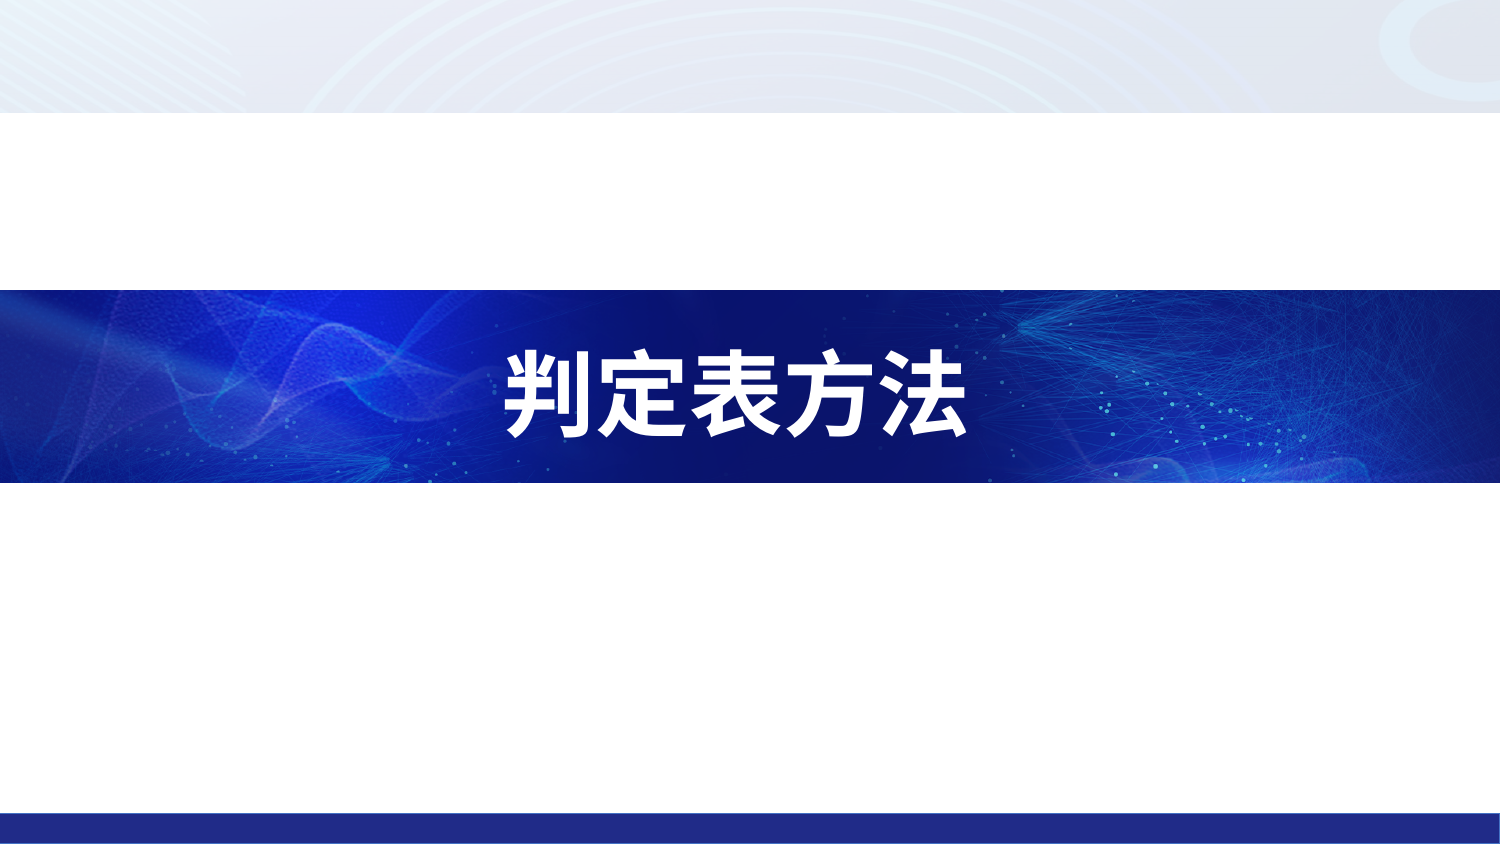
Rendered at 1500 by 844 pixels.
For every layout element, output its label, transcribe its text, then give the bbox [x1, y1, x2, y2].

picture [0, 290, 1500, 483]
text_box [0, 0, 1500, 113]
text_box 判定表方法 [114, 328, 1359, 457]
